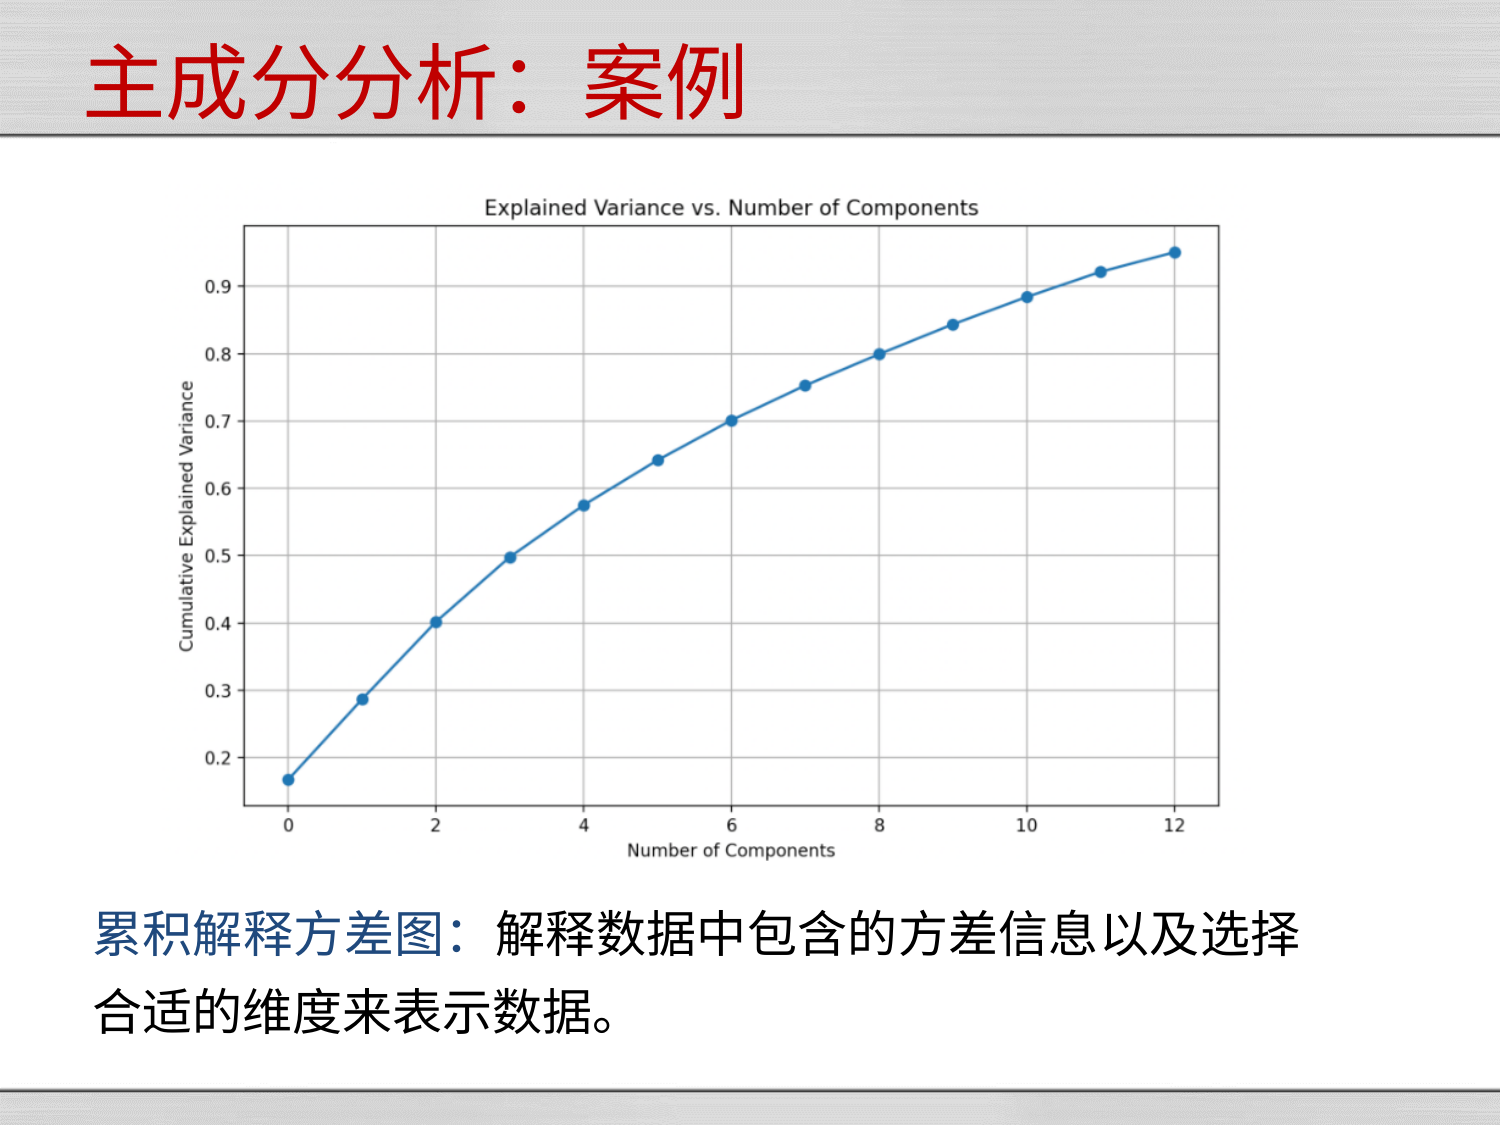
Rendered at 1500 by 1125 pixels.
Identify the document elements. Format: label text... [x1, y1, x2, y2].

text_box 主成分分析：案例 [67, 24, 1477, 133]
picture [0, 0, 1500, 1125]
text_box 累积解释方差图：解释数据中包含的方差信息以及选择合适的维度来表示数据。 [77, 877, 1316, 1049]
